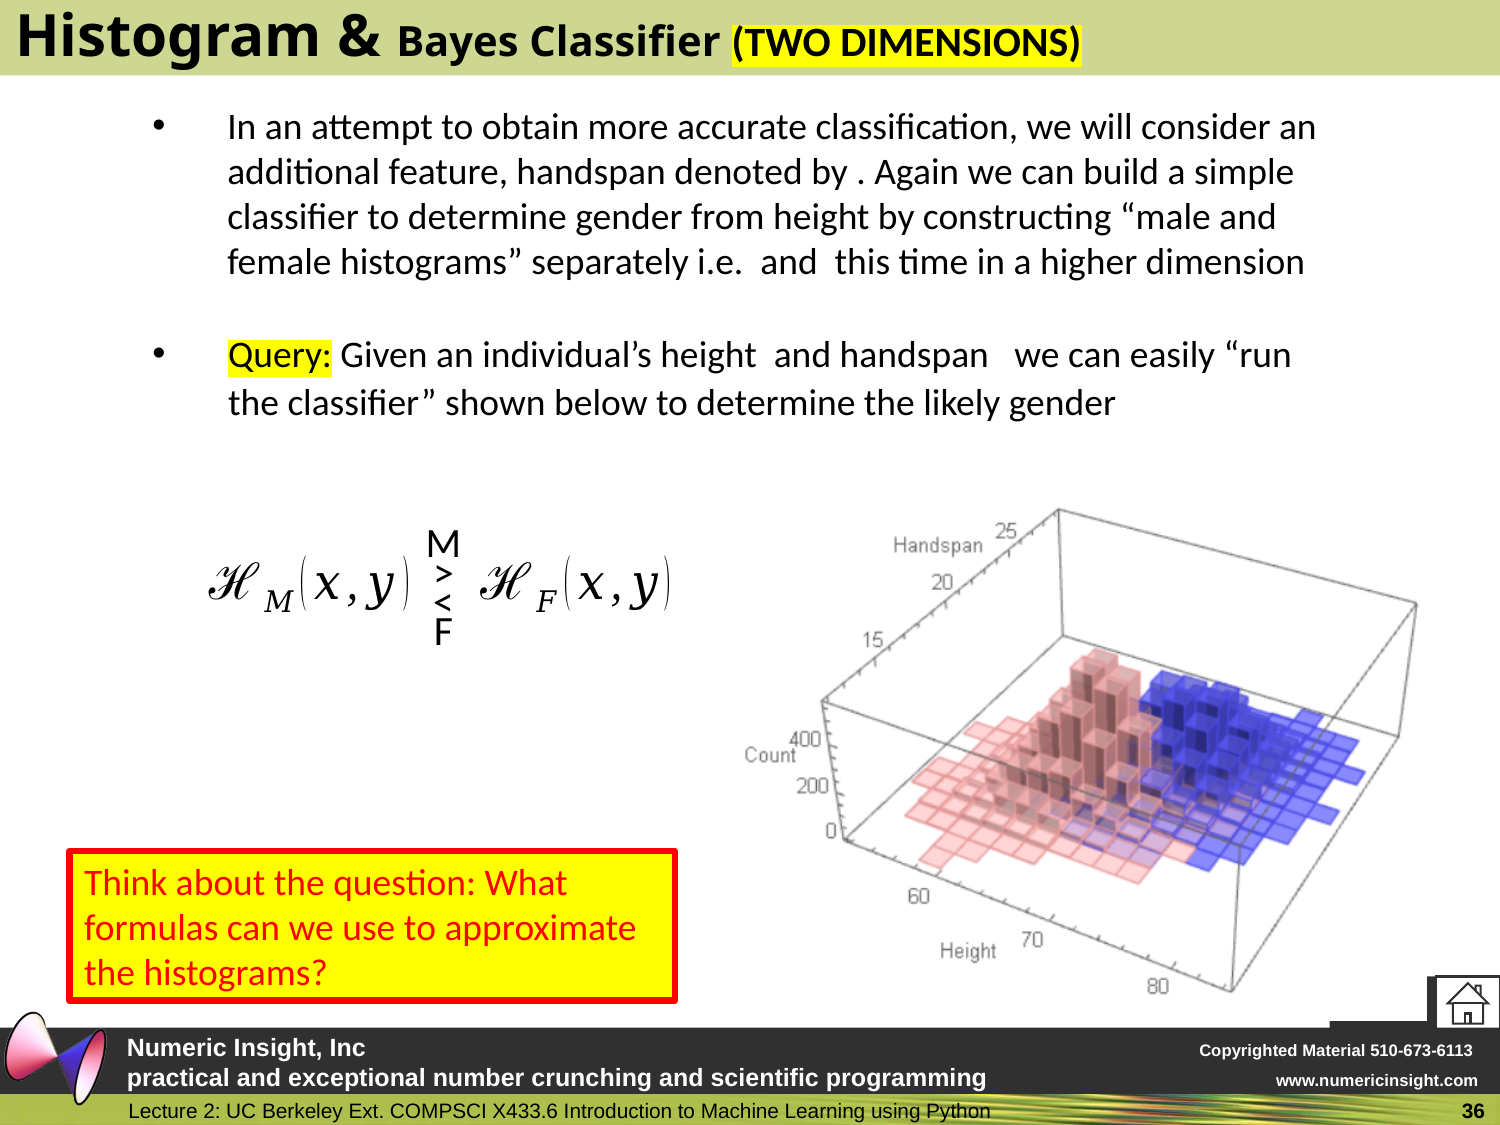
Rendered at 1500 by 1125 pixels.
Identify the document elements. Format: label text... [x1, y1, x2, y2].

title Histogram & Bayes Classifier (TWO DIMENSIONS) [0, 0, 1500, 76]
picture [734, 498, 1427, 1021]
text_box Think about the question: What formulas can we use to approximate the histograms? [69, 850, 675, 1001]
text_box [205, 508, 674, 663]
picture [0, 1007, 1500, 1125]
